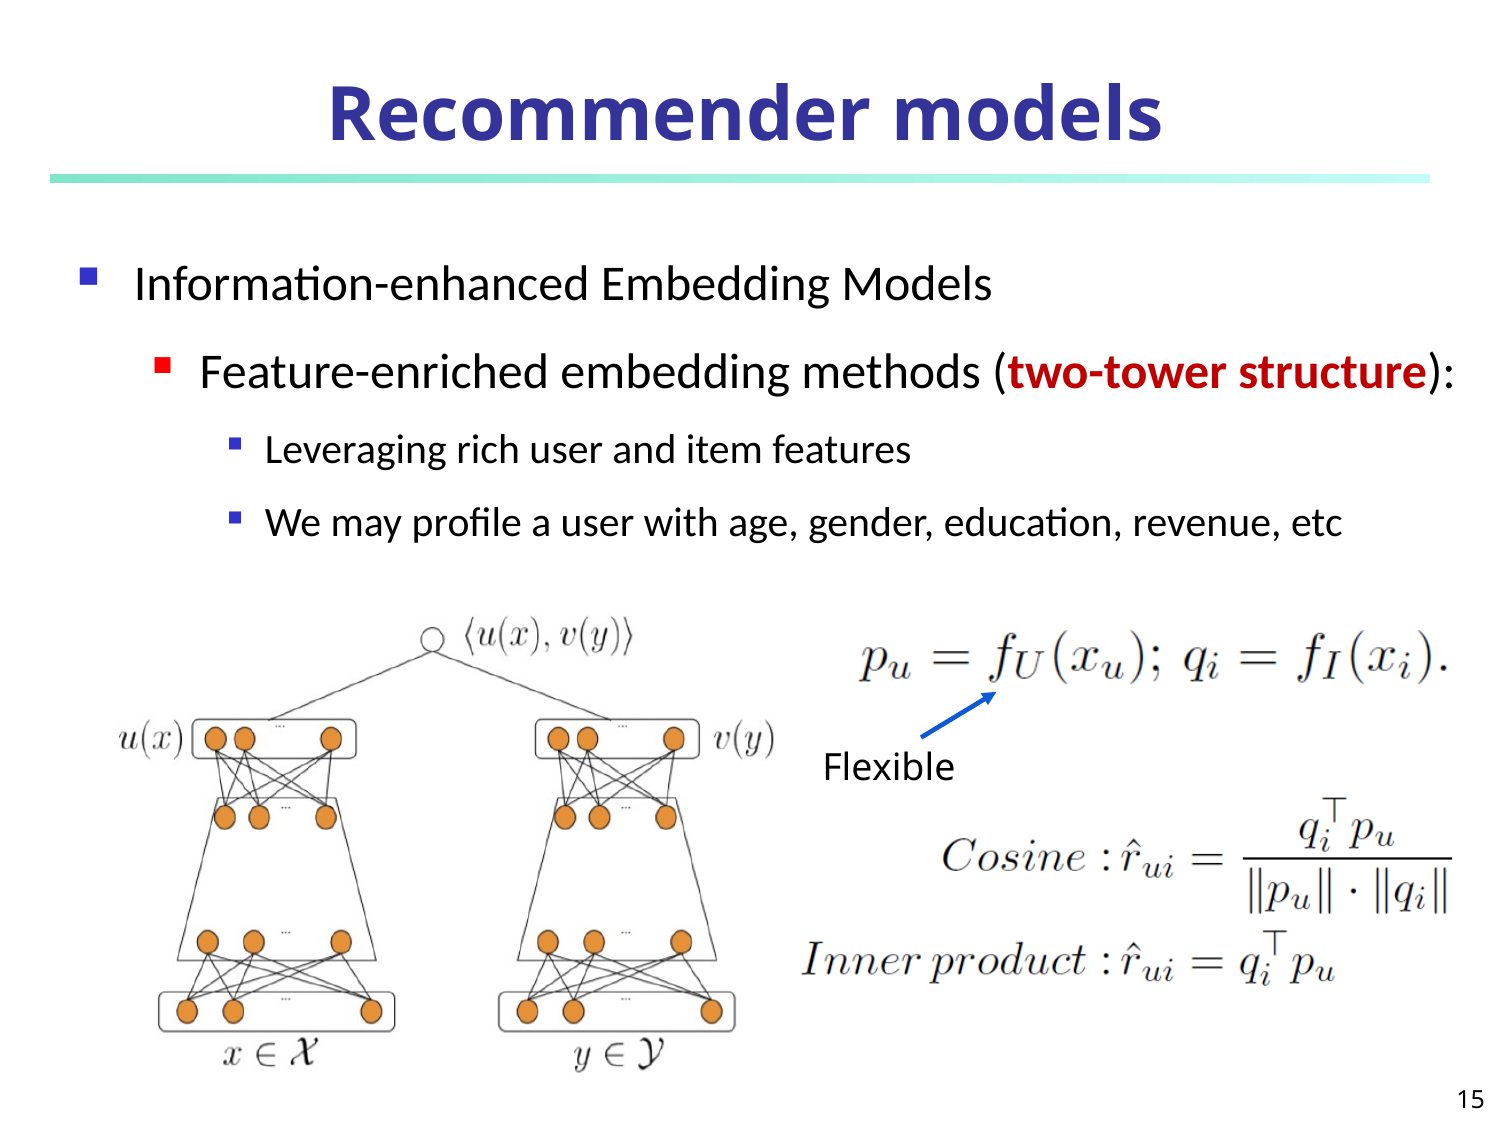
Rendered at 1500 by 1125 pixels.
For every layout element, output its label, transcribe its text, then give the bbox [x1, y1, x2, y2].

picture [104, 577, 1499, 1090]
list Information-enhanced Embedding Models Feature-enriched embedding methods (two-tower structure): Leveraging rich user and item features We may profile a user with age, gender, education, revenue, etc [62, 224, 1488, 1038]
picture [849, 612, 1483, 714]
slide_number 15 [1187, 1062, 1500, 1125]
title Recommender models [24, 37, 1466, 163]
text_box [920, 691, 997, 738]
text_box Flexible [811, 735, 971, 781]
